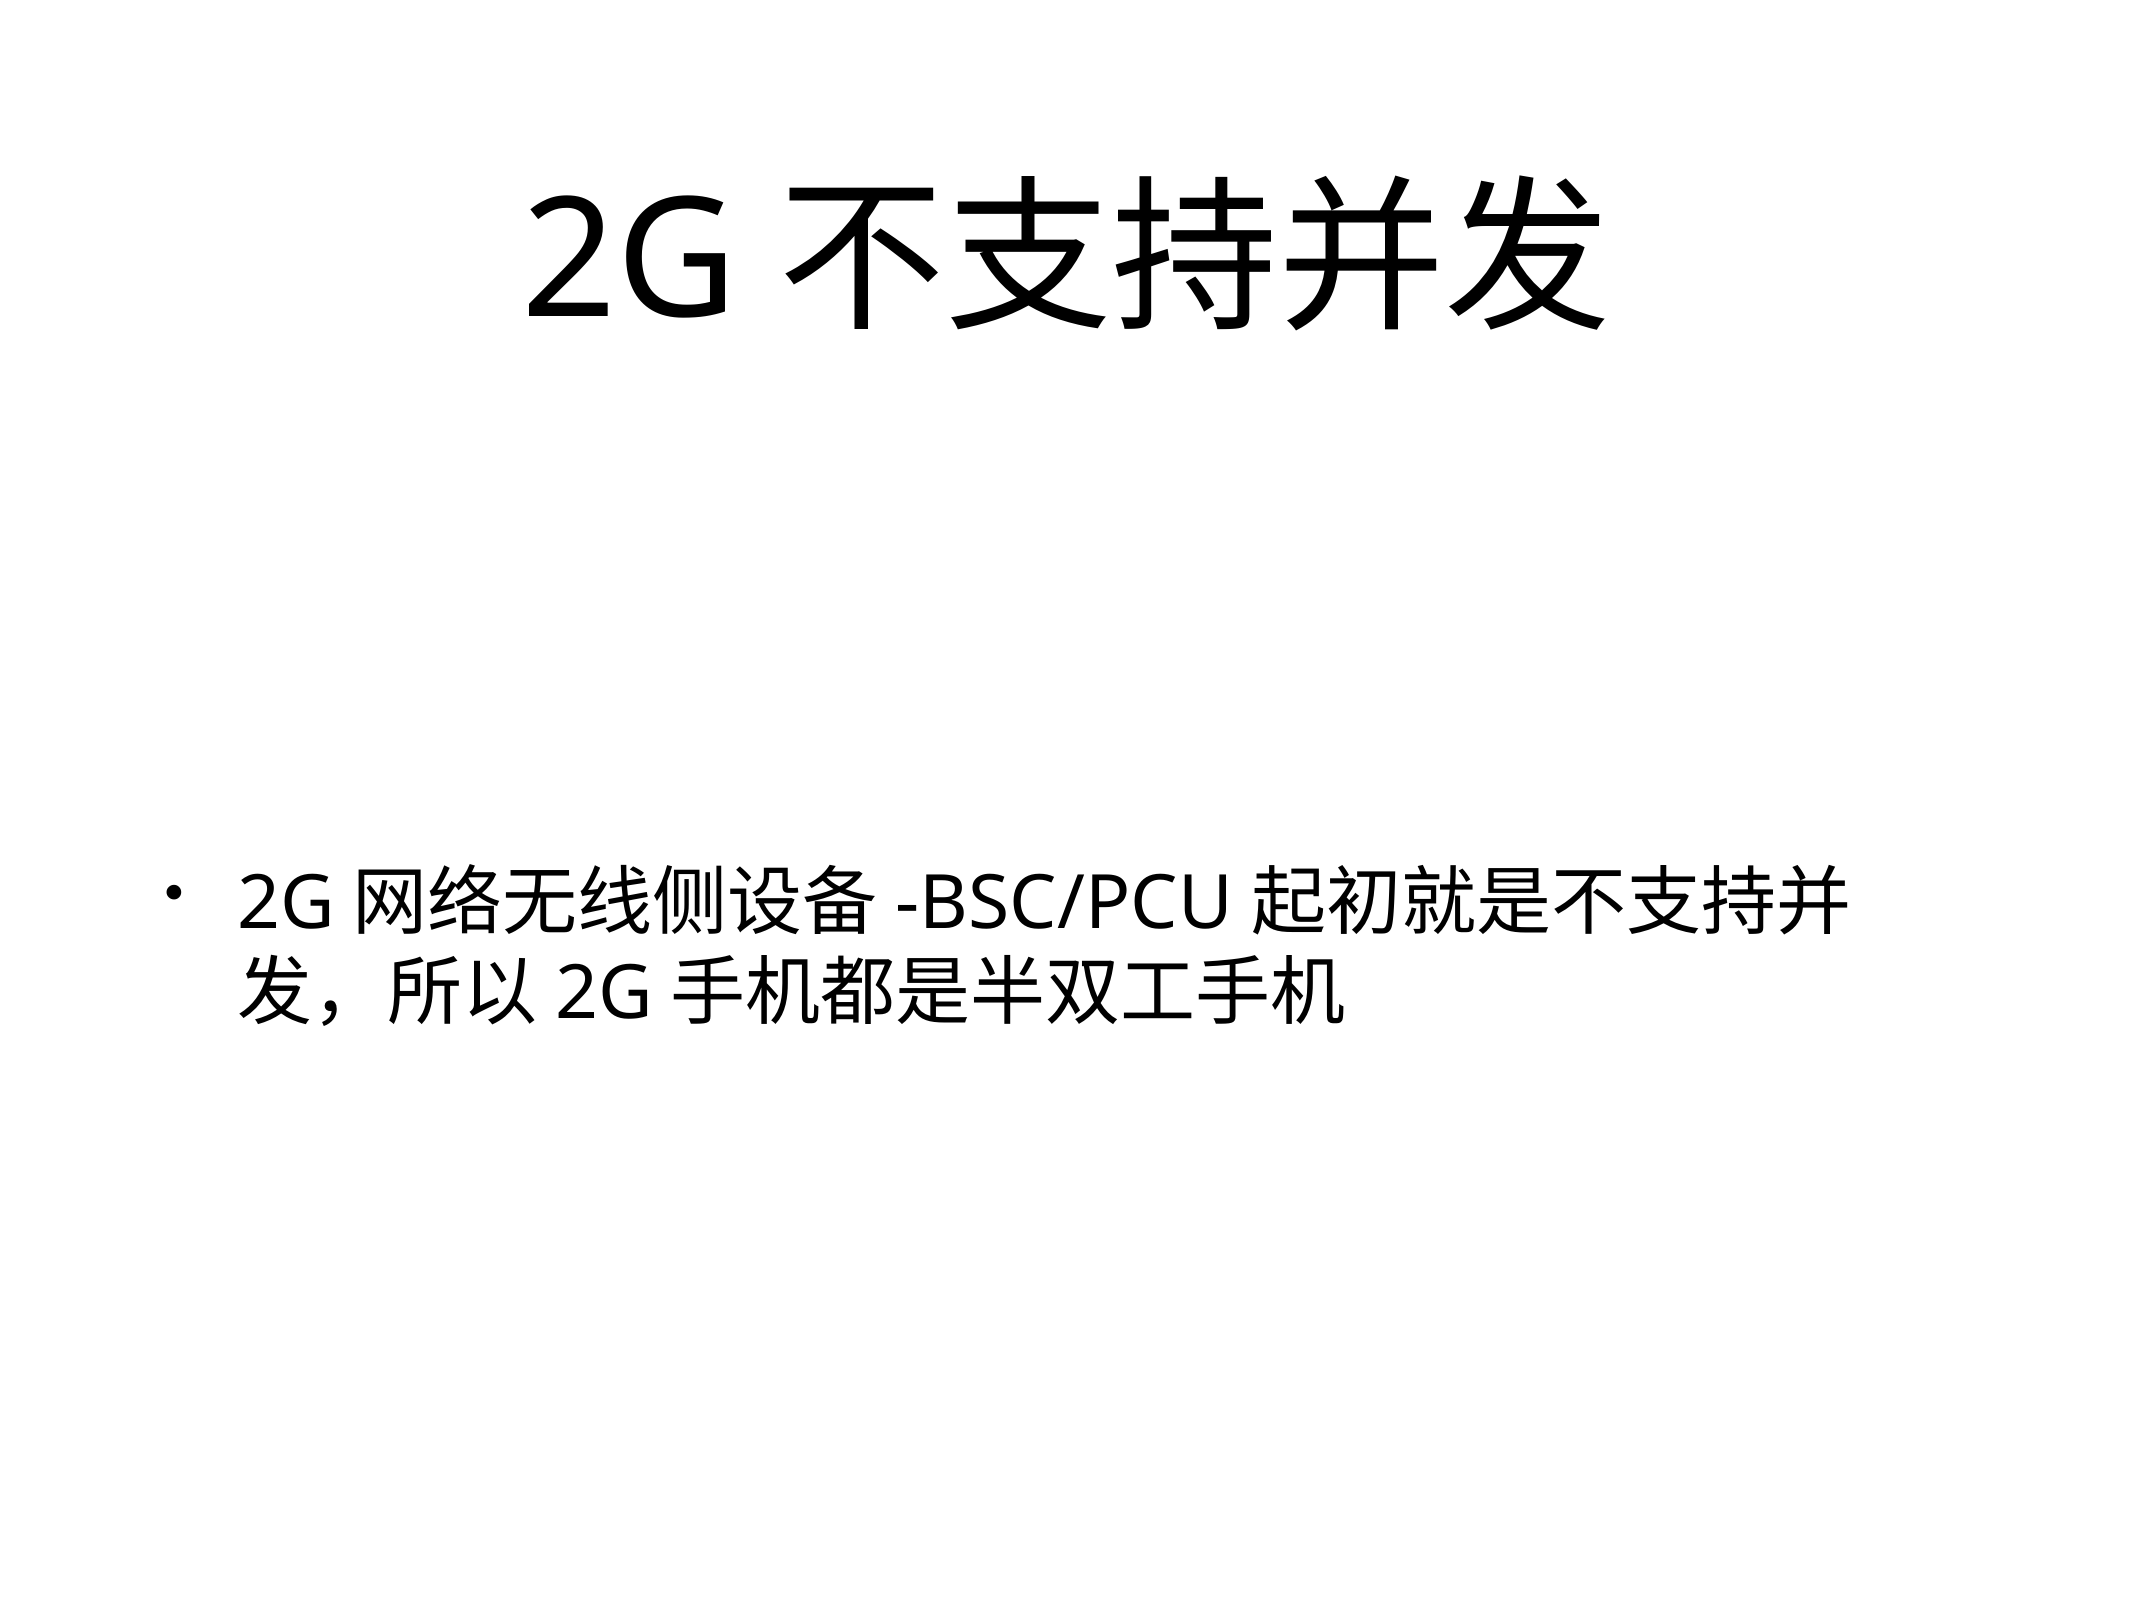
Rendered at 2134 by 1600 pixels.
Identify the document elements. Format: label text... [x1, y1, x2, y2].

title 2G不支持并发 [155, 72, 1978, 427]
list 2G网络无线侧设备-BSC/PCU起初就是不支持并发，所以2G手机都是半双工手机 [155, 427, 1978, 1460]
